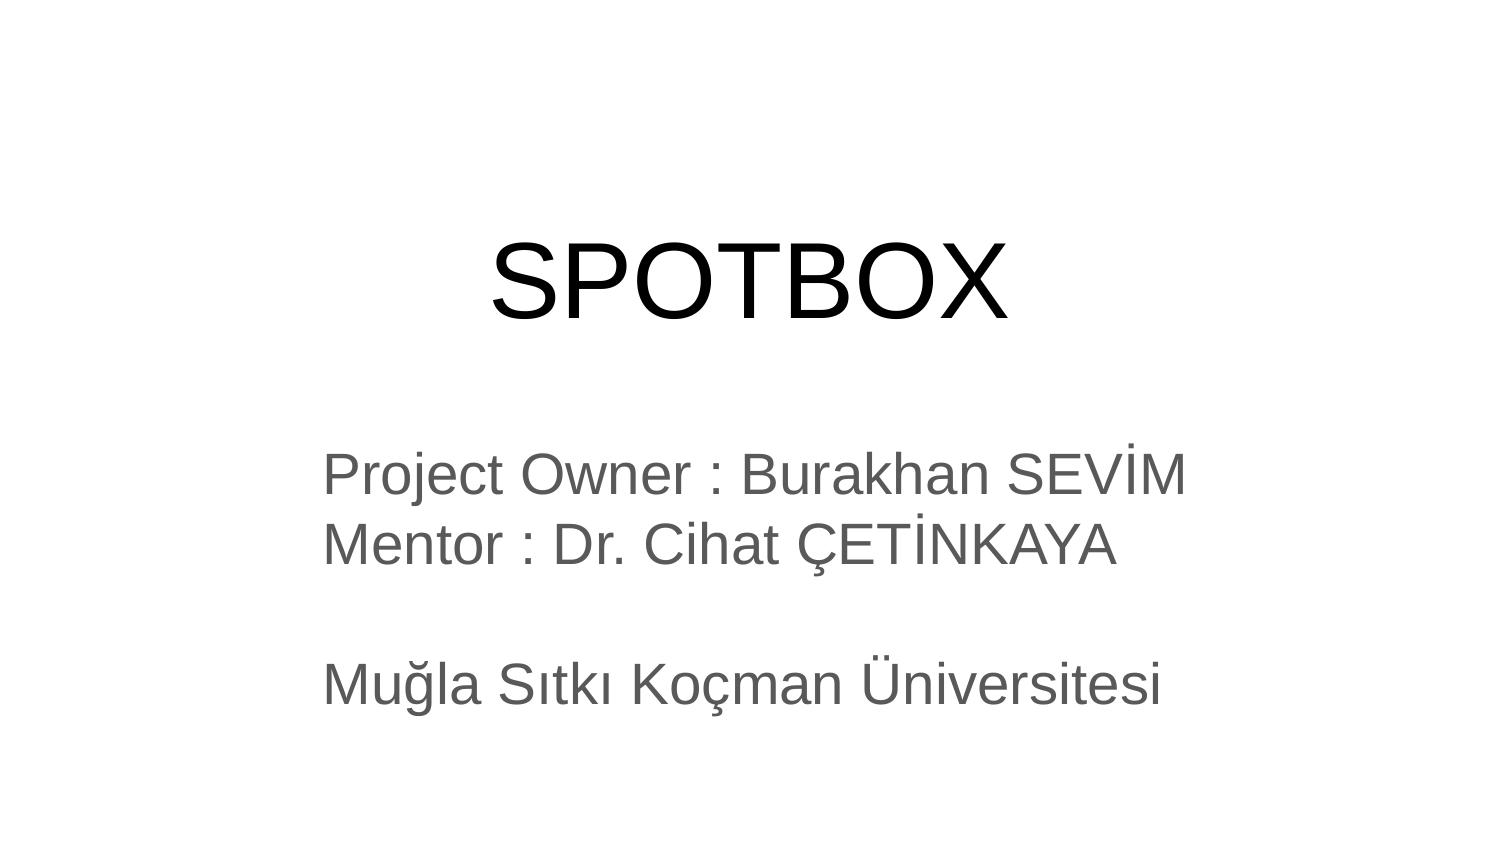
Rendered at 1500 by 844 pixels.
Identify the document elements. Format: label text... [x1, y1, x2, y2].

title SPOTBOX [51, 122, 1449, 356]
subtitle Project Owner : Burakhan SEVİM Mentor : Dr. Cihat ÇETİNKAYA Muğla Sıtkı Koçman Üniversitesi [307, 421, 1316, 544]
